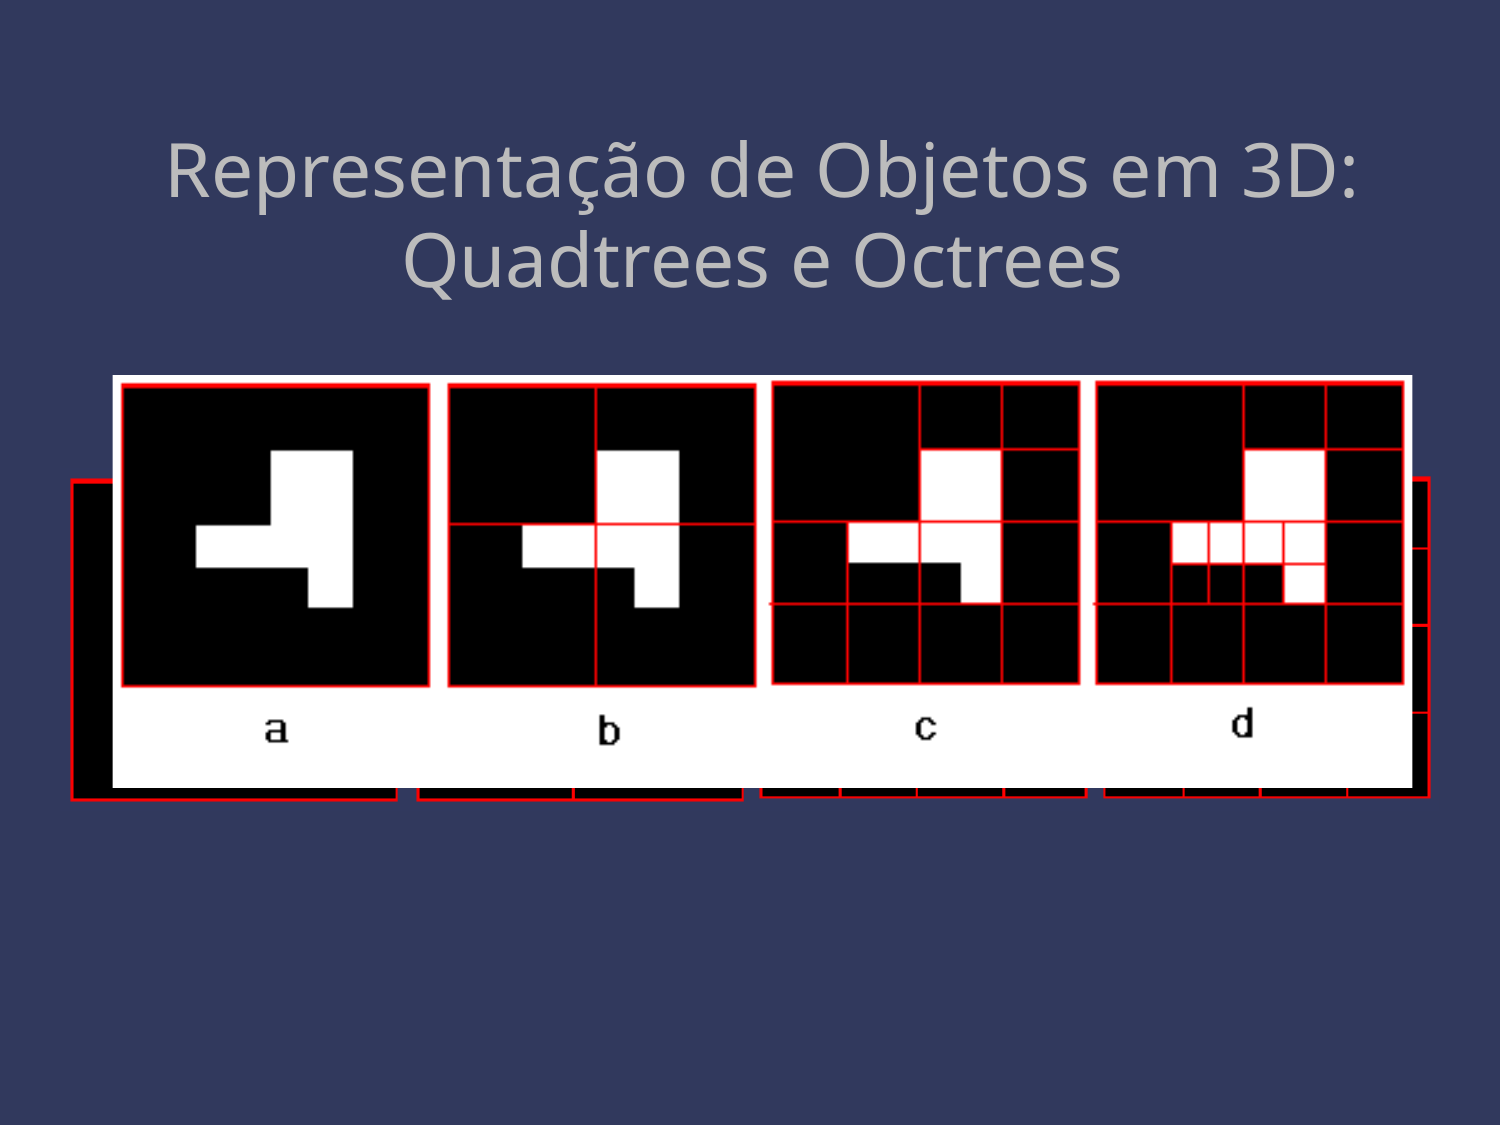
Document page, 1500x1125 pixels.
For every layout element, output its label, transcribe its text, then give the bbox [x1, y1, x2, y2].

title Representação de Objetos em 3D: Quadtrees e Octrees [75, 162, 1450, 263]
picture [60, 374, 1440, 812]
